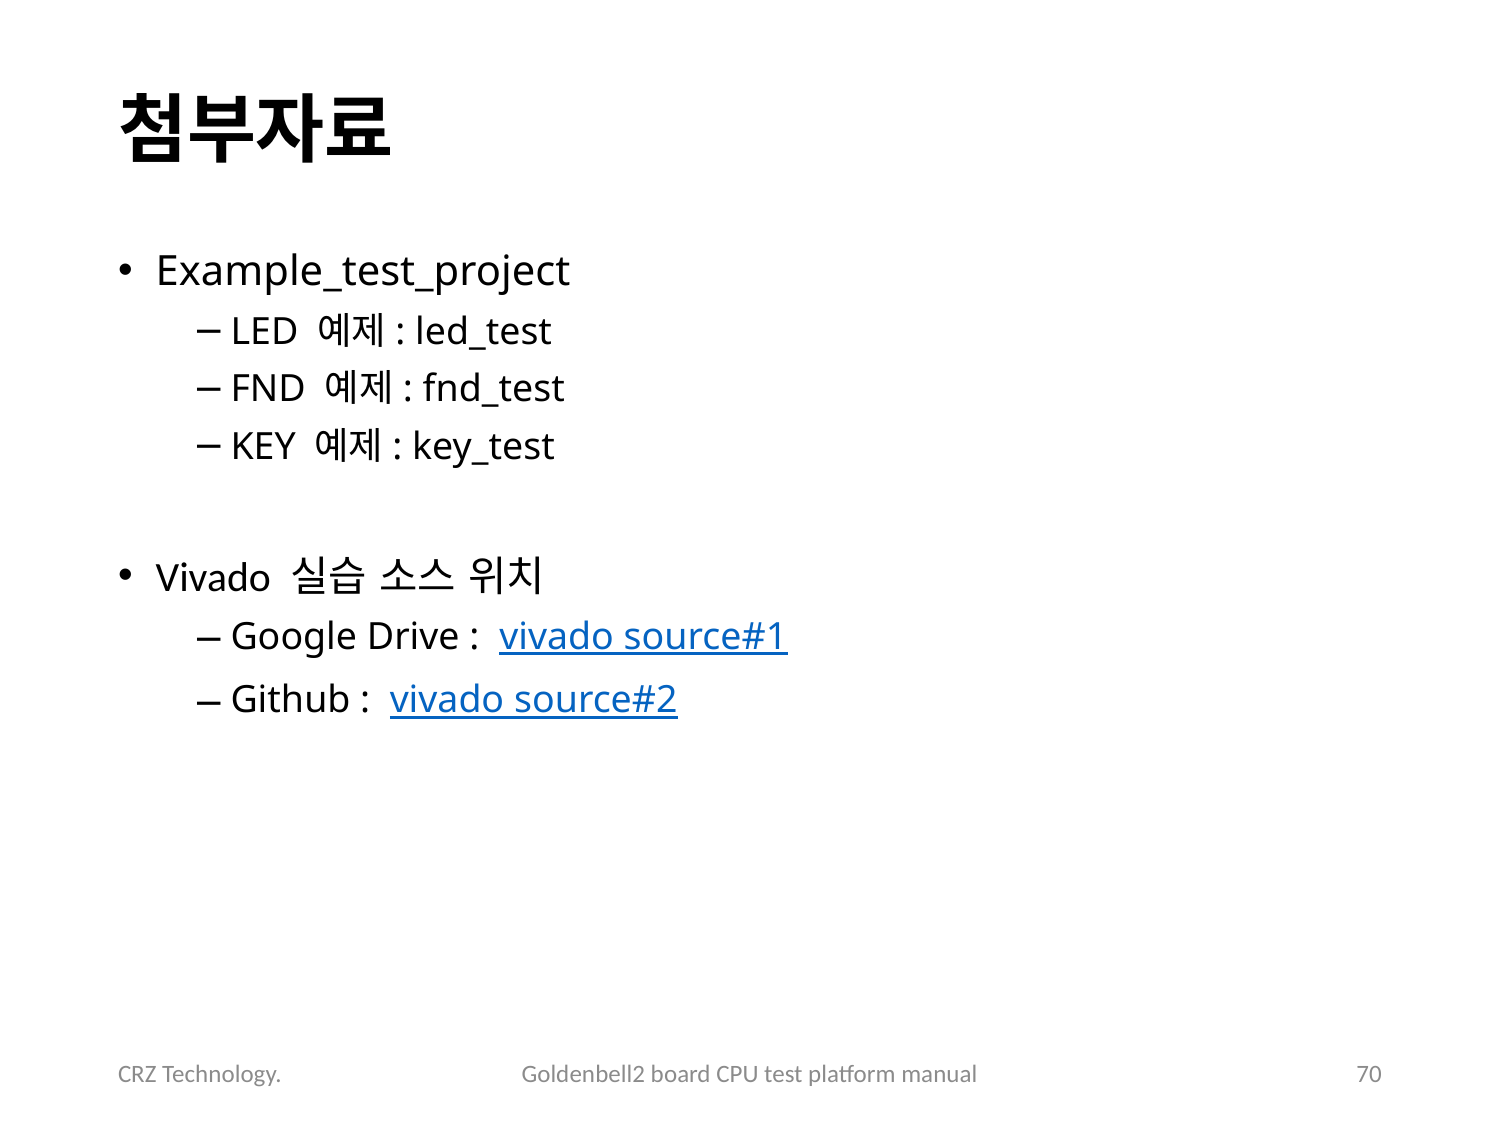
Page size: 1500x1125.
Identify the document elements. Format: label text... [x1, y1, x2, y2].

slide_number CRZ Technology. [103, 1042, 441, 1103]
list Example_test_project LED 예제: led_test FND 예제: fnd_test KEY 예제: key_test Vivado 실습 소스 위치 Google Drive : vivado source#1 Github : vivado source#2 [103, 236, 1397, 1014]
title 첨부자료 [103, 59, 1397, 205]
slide_number 70 [1059, 1042, 1397, 1103]
footer Goldenbell2 board CPU test platform manual [496, 1042, 1004, 1103]
